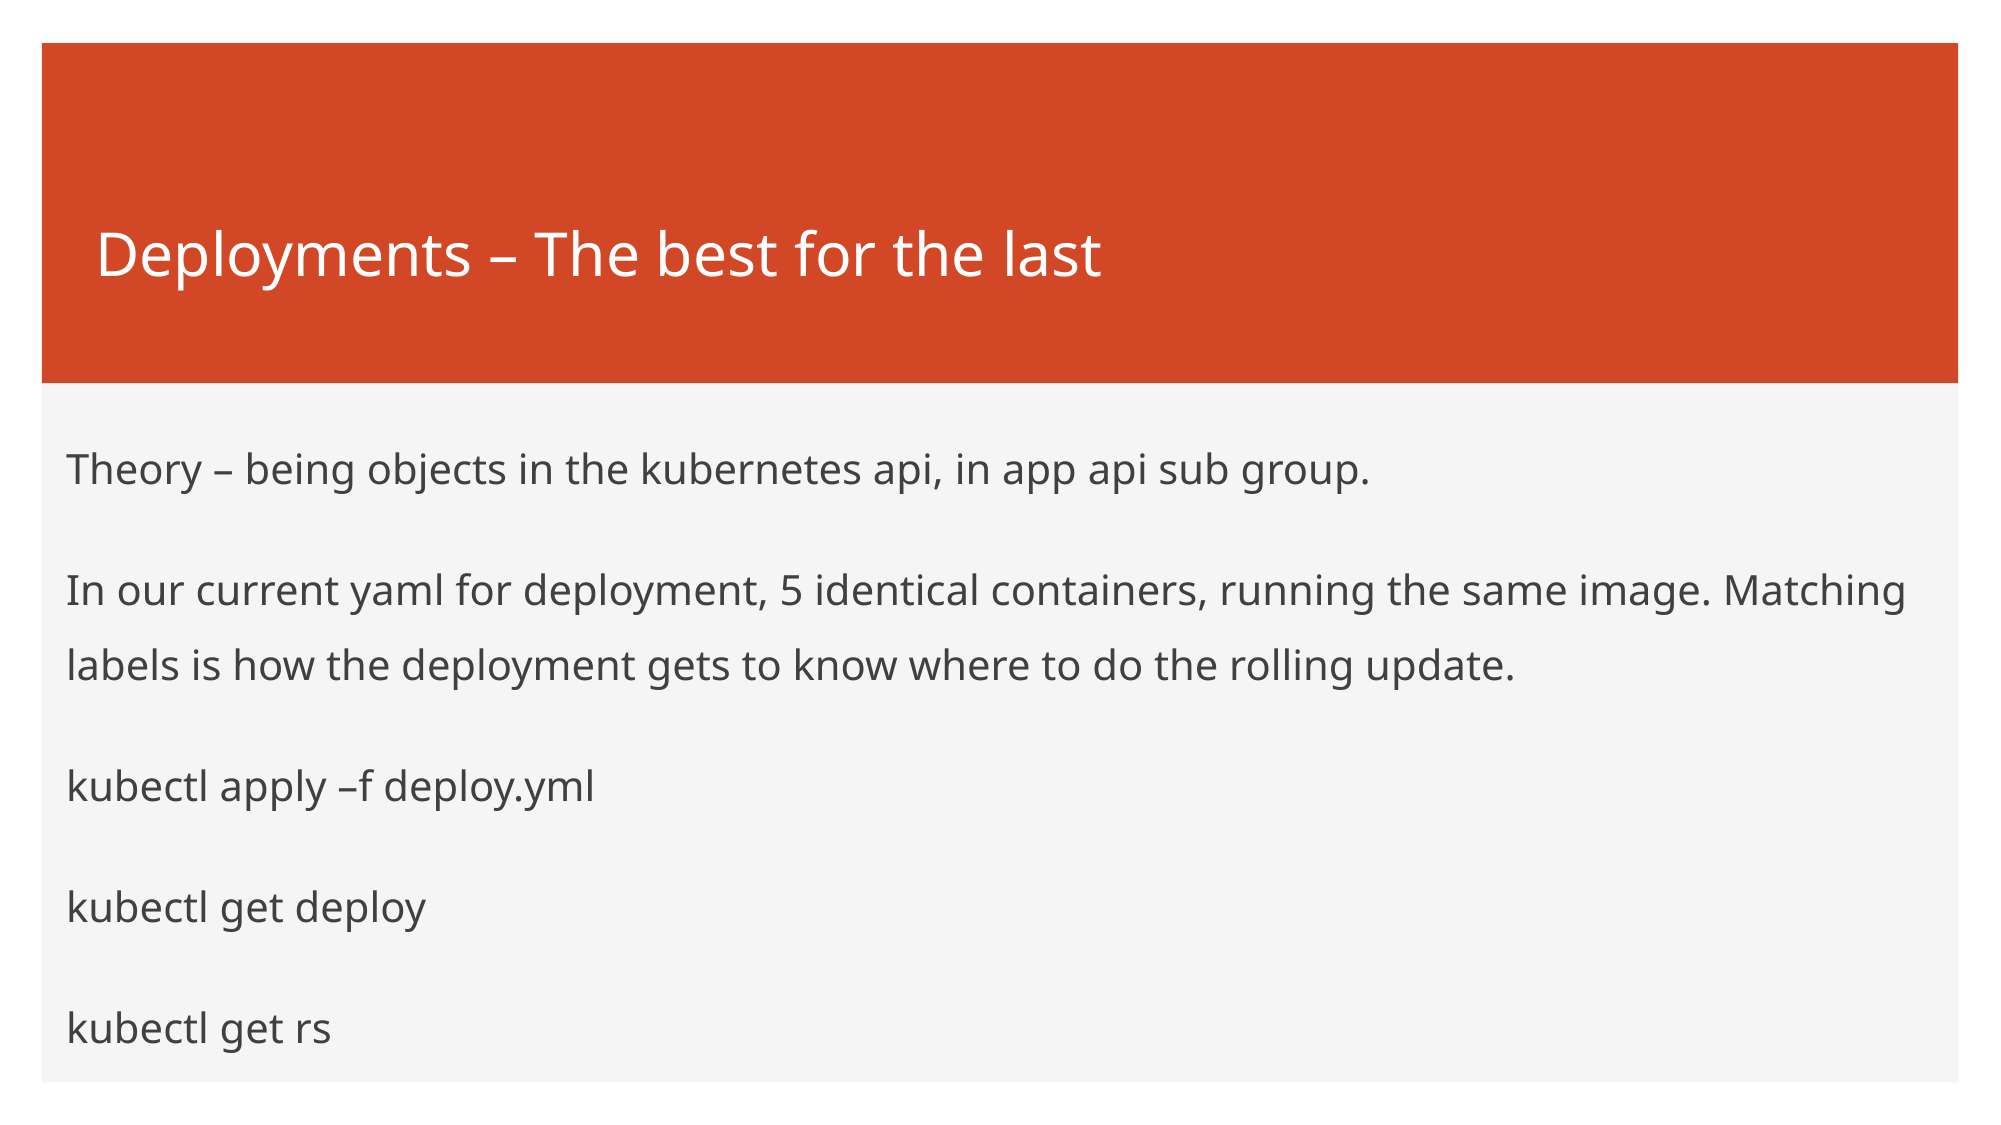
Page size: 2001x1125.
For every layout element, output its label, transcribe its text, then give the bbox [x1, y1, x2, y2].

title Deployments – The best for the last [80, 191, 1120, 297]
list Theory – being objects in the kubernetes api, in app api sub group. In our current yaml for deployment, 5 identical containers, running the same image. Matching labels is how the deployment gets to know where to do the rolling update. kubectl apply –f deploy.yml kubectl get deploy kubectl get rs [51, 409, 1949, 1063]
